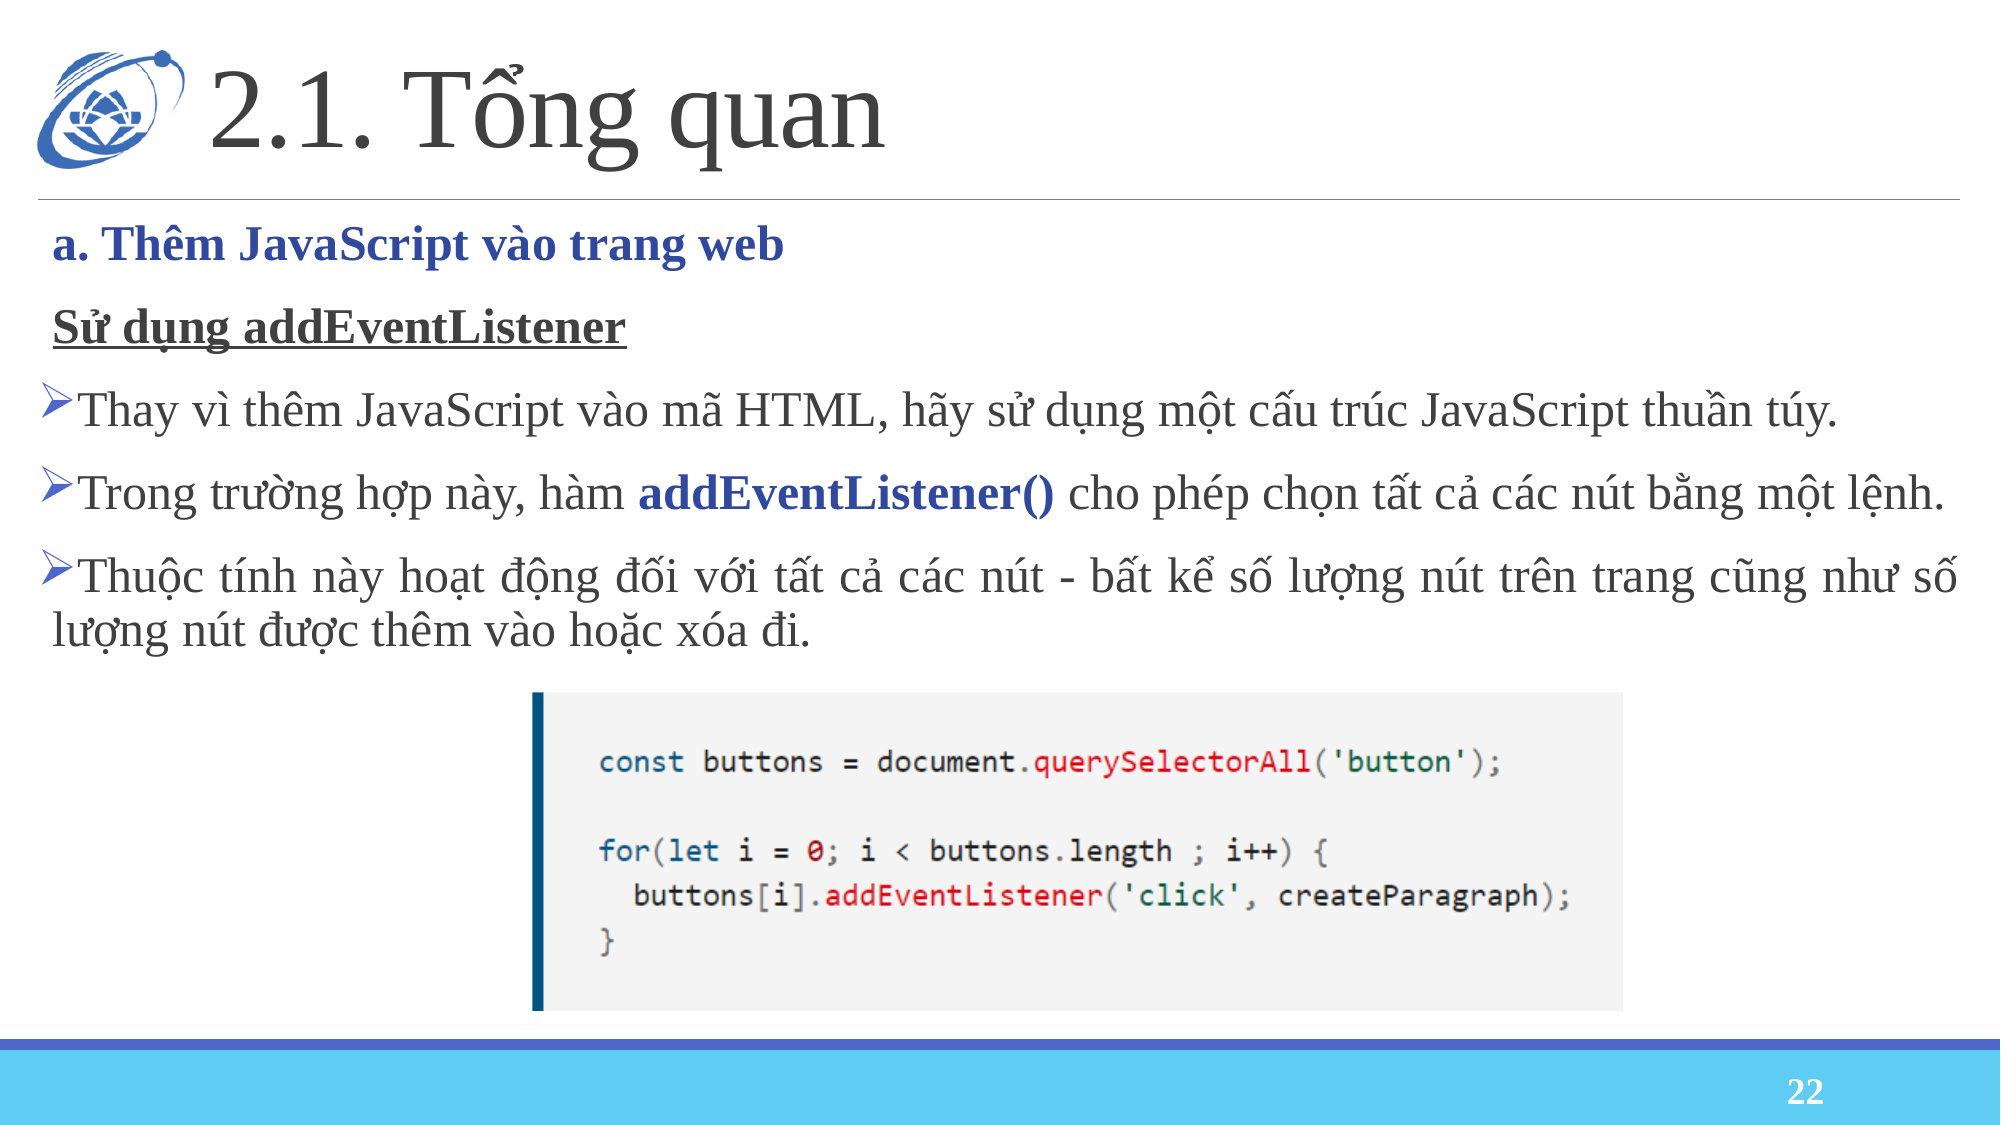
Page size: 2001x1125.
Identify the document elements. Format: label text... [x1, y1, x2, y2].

title 2.1. Tổng quan [193, 47, 1961, 192]
picture [530, 690, 1624, 1011]
slide_number 22 [1624, 1059, 1840, 1120]
list a. Thêm JavaScript vào trang web Sử dụng addEventListener Thay vì thêm JavaScript vào mã HTML, hãy sử dụng một cấu trúc JavaScript thuần túy. Trong trường hợp này, hàm addEventListener() cho phép chọn tất cả các nút bằng một lệnh. Thuộc tính này hoạt động đối với tất cả các nút - bất kể số lượng nút trên trang cũng như số lượng nút được thêm vào hoặc xóa đi. [37, 209, 1961, 1011]
picture [37, 34, 185, 183]
